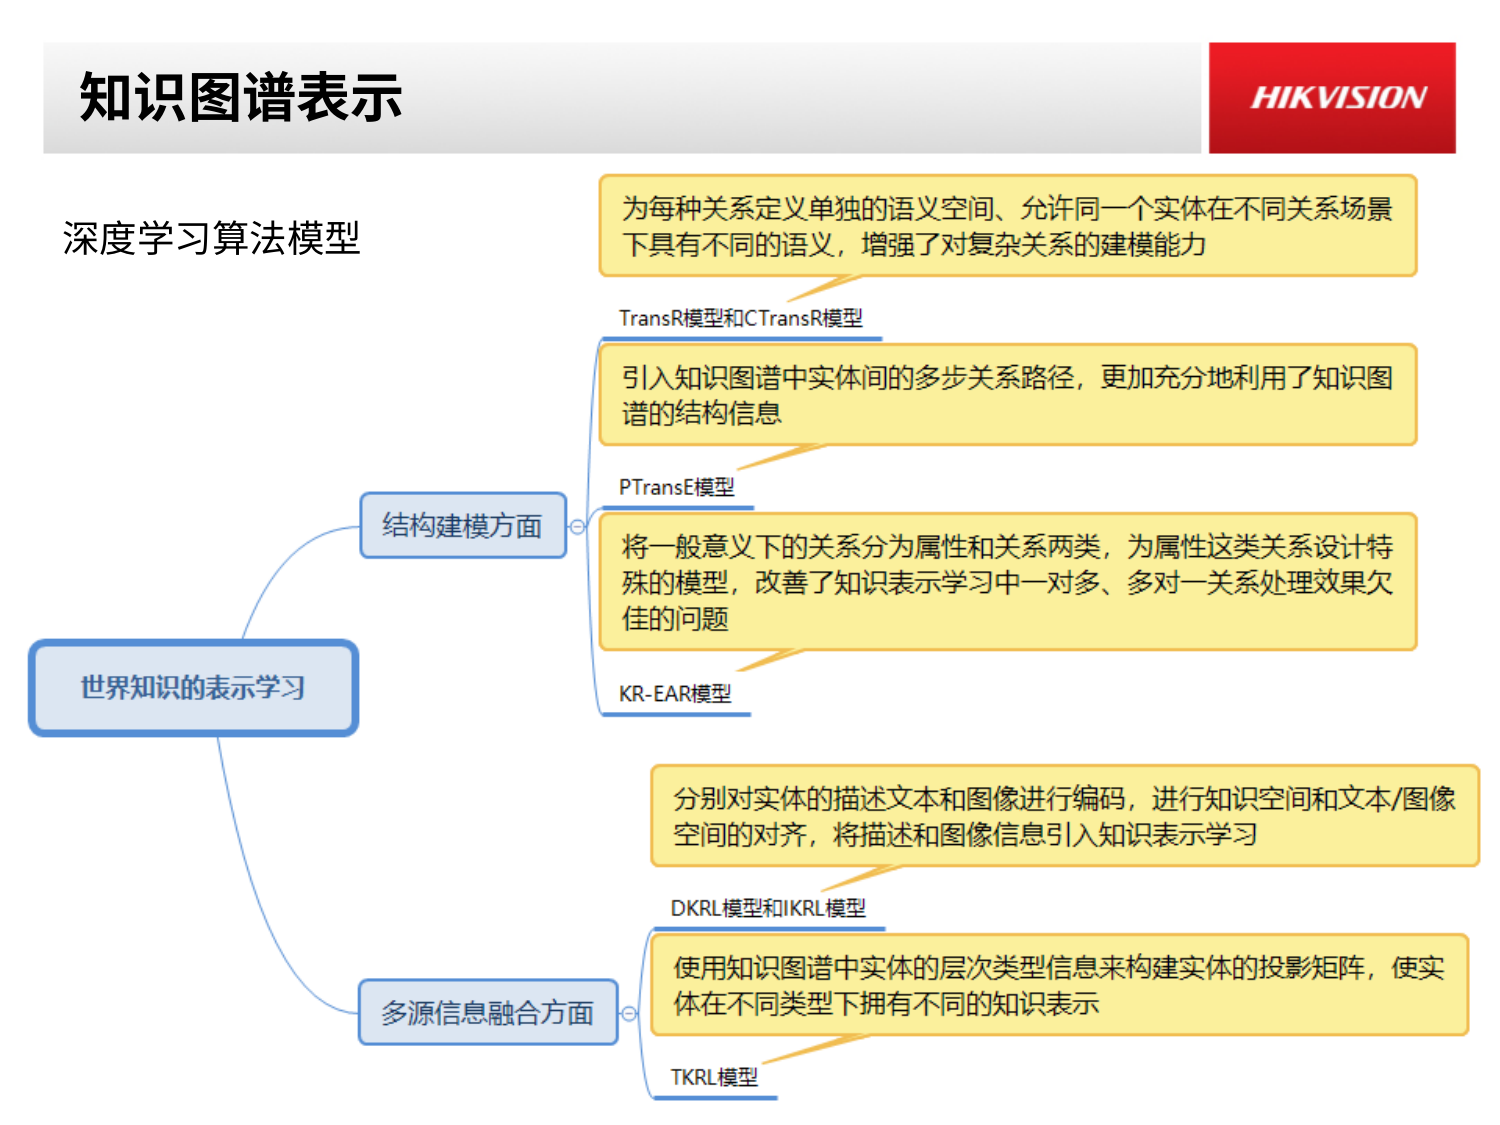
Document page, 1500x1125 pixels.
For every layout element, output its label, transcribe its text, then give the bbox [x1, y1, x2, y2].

title 知识图谱表示 [64, 54, 1188, 138]
picture [0, 0, 1500, 1125]
